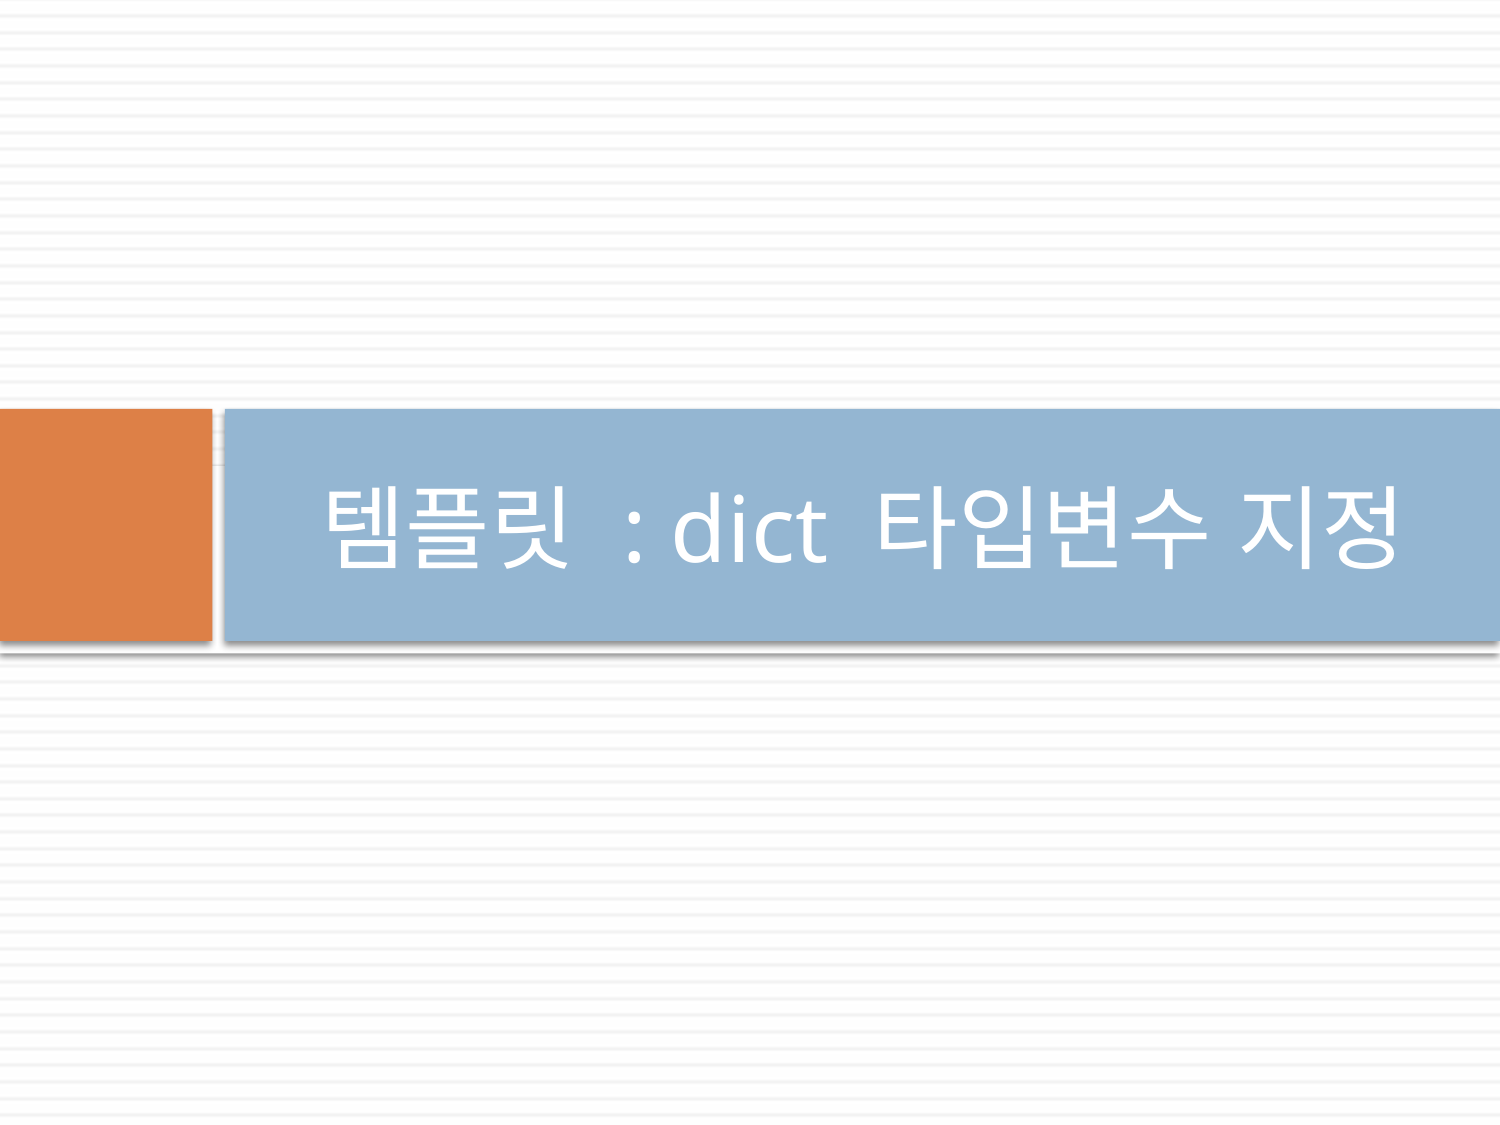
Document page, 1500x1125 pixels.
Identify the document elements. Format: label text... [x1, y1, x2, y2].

title 템플릿 : dict 타입변수 지정 [238, 444, 1489, 607]
